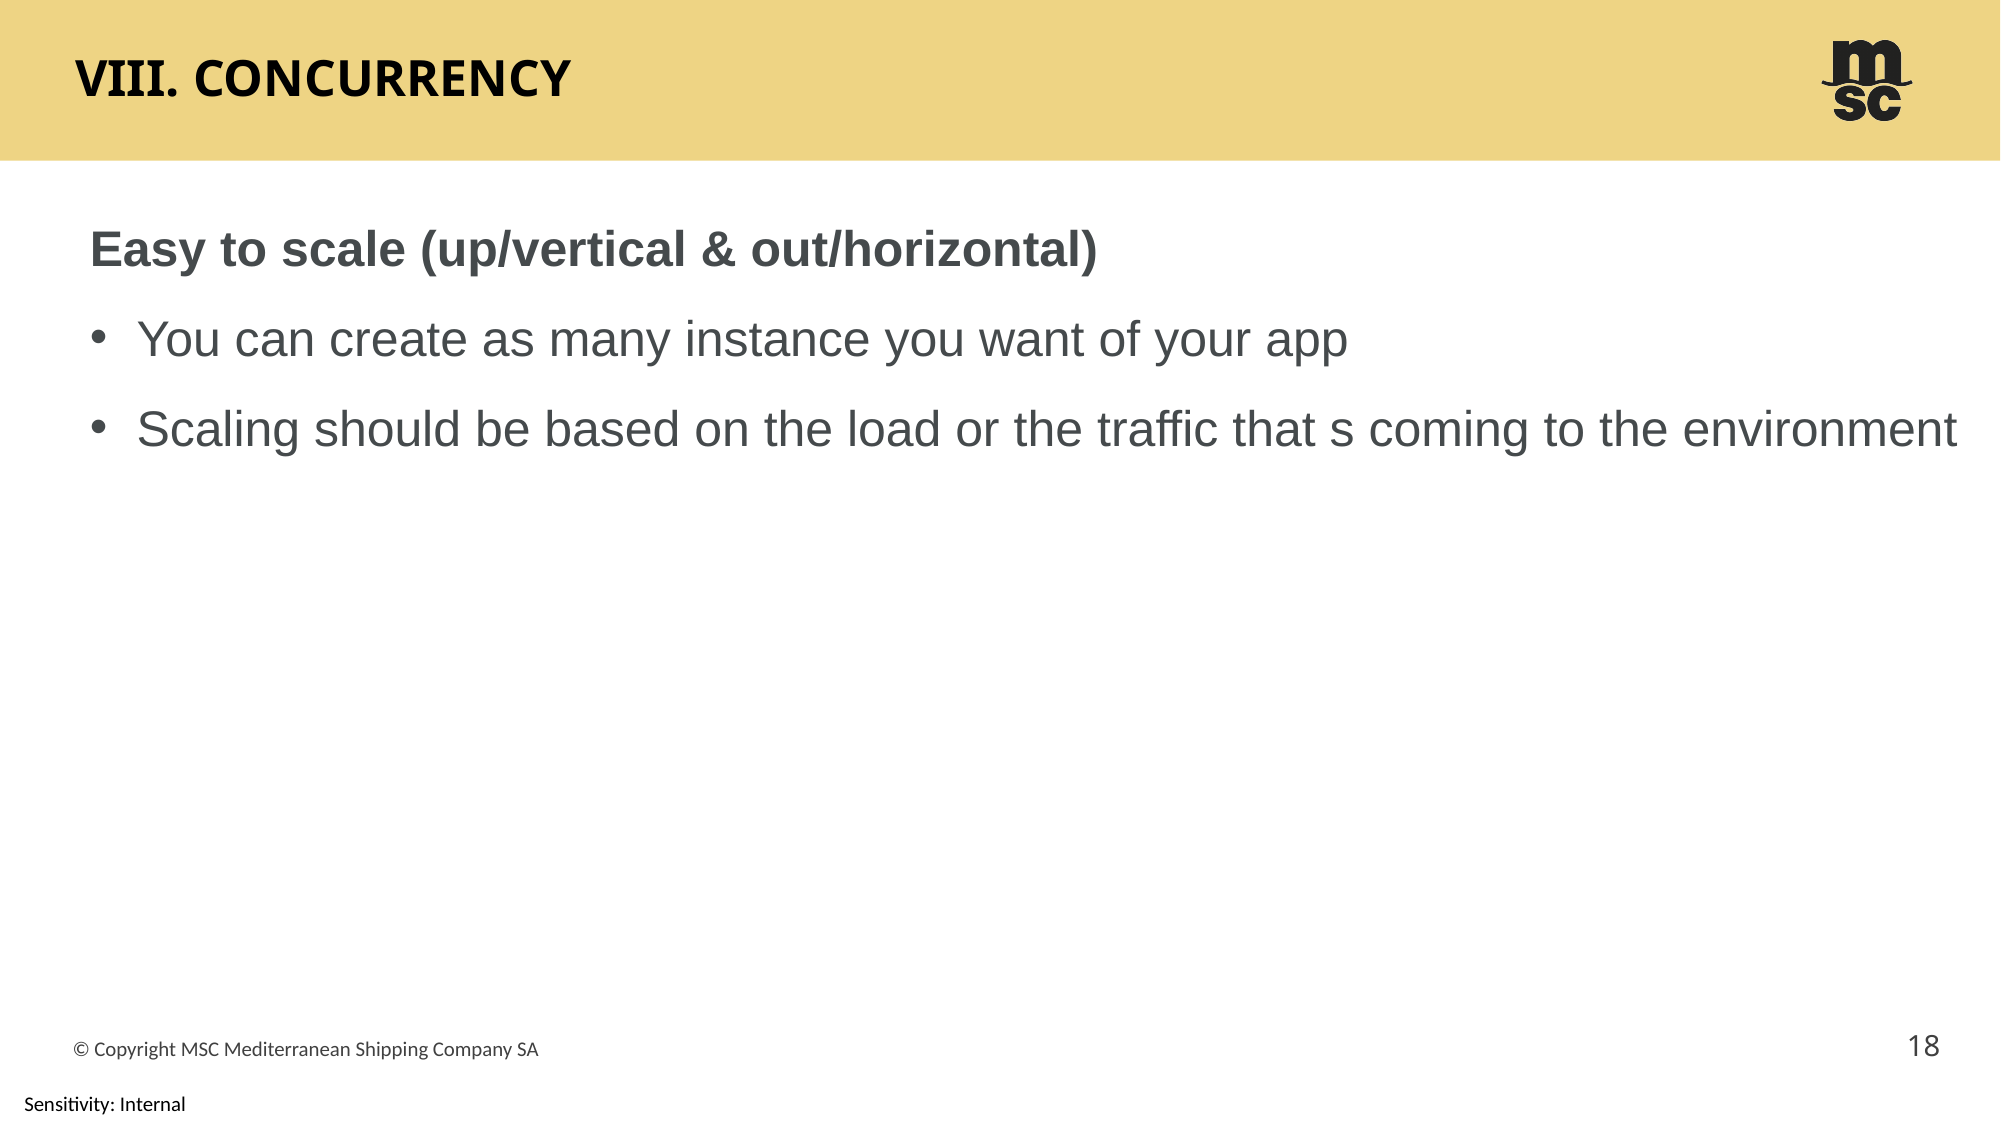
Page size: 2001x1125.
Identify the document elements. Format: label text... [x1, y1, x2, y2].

text_box Easy to scale (up/vertical & out/horizontal) You can create as many instance you want of your app Scaling should be based on the load or the traffic that s coming to the environment [75, 179, 1980, 554]
slide_number 18 [1879, 1019, 1956, 1070]
footer © Copyright MSC Mediterranean Shipping Company SA [57, 1027, 663, 1079]
picture [1797, 5, 1937, 157]
title VIII. Concurrency [75, 6, 1474, 155]
